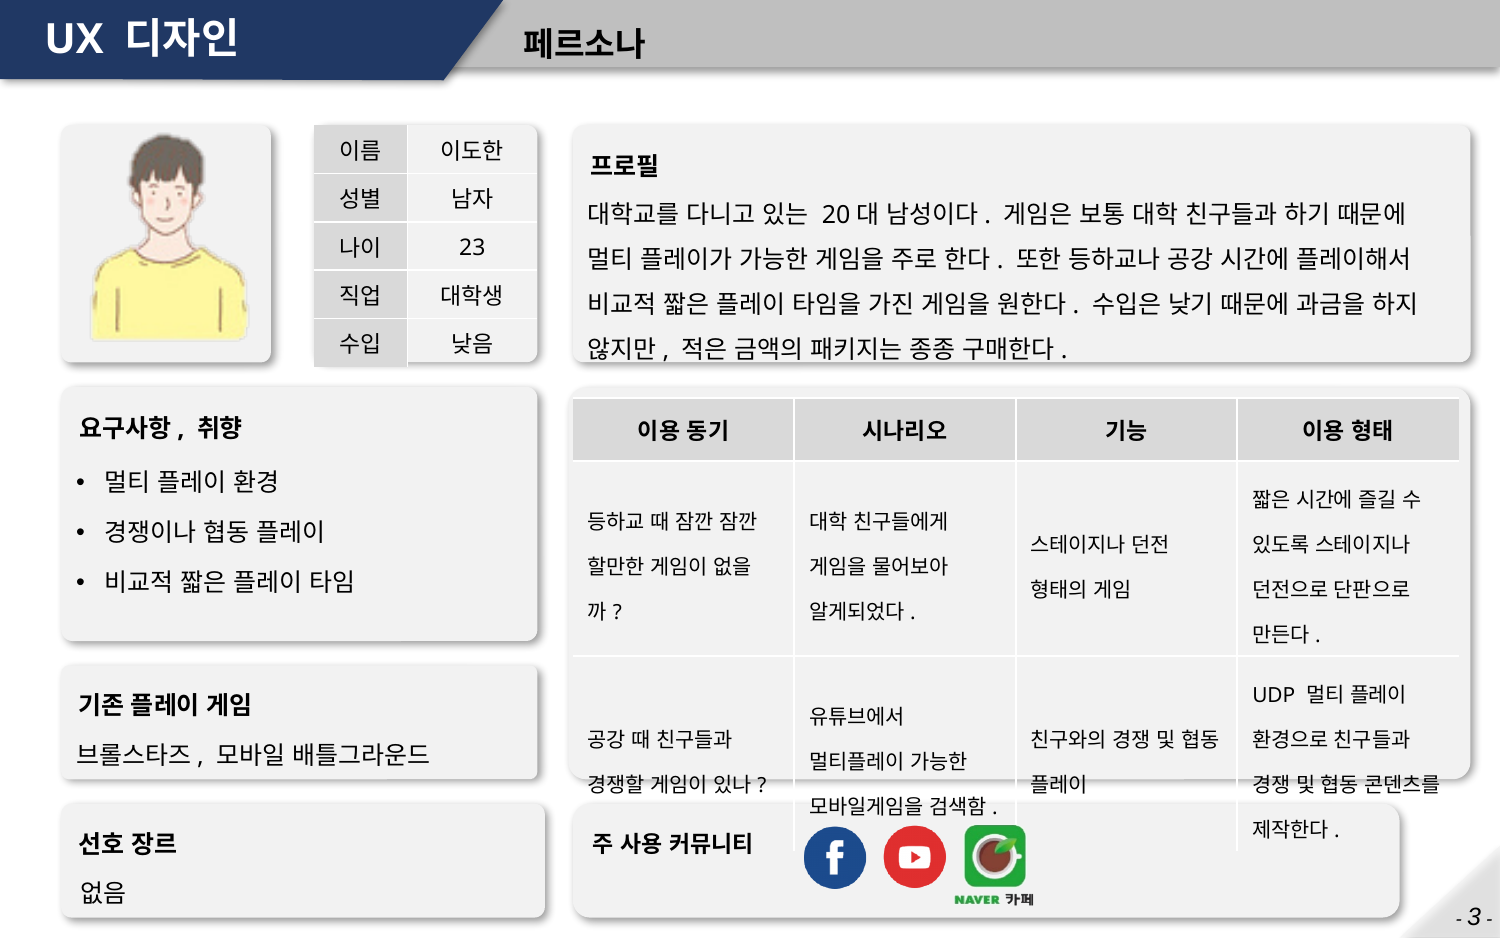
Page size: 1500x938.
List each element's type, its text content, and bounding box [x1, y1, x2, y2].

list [68, 129, 268, 358]
list 없음 [65, 855, 542, 918]
table_cell 수입 [314, 319, 407, 367]
table_cell UDP 멀티 플레이 환경으로 친구들과 경쟁 및 협동 콘덴츠를 제작한다. [1238, 657, 1459, 851]
table_header 이용 형태 [1238, 399, 1459, 460]
table_cell 스테이지나 던전 형태의 게임 [1017, 462, 1236, 655]
table_cell 남자 [408, 174, 537, 221]
table_cell 대학생 [408, 271, 537, 318]
list 브롤스타즈, 모바일 배틀그라운드 [61, 716, 538, 780]
table_cell 나이 [314, 223, 407, 269]
table_cell 친구와의 경쟁 및 협동 플레이 [1017, 657, 1236, 851]
title UX 디자인 [29, 0, 479, 81]
table_cell 대학 친구들에게 게임을 물어보아 알게되었다. [795, 462, 1015, 655]
list 대학교를 다니고 있는 20대 남성이다. 게임은 보통 대학 친구들과 하기 때문에 멀티 플레이가 가능한 게임을 주로 한다. 또한 등하교나 공강 시간에 플레이해서 비교적 짧은 플레이 타임을 가진 게임을 원한다. 수입은 낮기 때문에 과금을 하지 않지만, 적은 금액의 패키지는 종종 구매한다. [572, 176, 1471, 362]
table_cell 직업 [314, 271, 407, 318]
list 페르소나 [508, 0, 1500, 68]
table_header 기능 [1017, 399, 1236, 460]
list 멀티 플레이 환경 경쟁이나 협동 플레이 비교적 짧은 플레이 타임 [61, 444, 538, 641]
table_cell 등하교 때 잠깐 잠깐 할만한 게임이 없을까? [573, 462, 793, 655]
table_header 시나리오 [795, 399, 1015, 460]
table_cell 공강 때 친구들과 경쟁할 게임이 있나? [573, 657, 793, 851]
table_header 이도한 [408, 125, 537, 173]
table_cell 짧은 시간에 즐길 수 있도록 스테이지나 던전으로 단판으로 만든다. [1238, 462, 1459, 655]
table_header 이름 [314, 125, 407, 173]
table_header 이용 동기 [573, 399, 793, 460]
picture [954, 824, 1034, 907]
table_cell 낮음 [408, 319, 537, 367]
picture [790, 815, 950, 898]
table_cell 유튜브에서 멀티플레이 가능한 모바일게임을 검색함. [795, 657, 1015, 851]
table_cell 성별 [314, 174, 407, 221]
table_cell 23 [408, 223, 537, 269]
